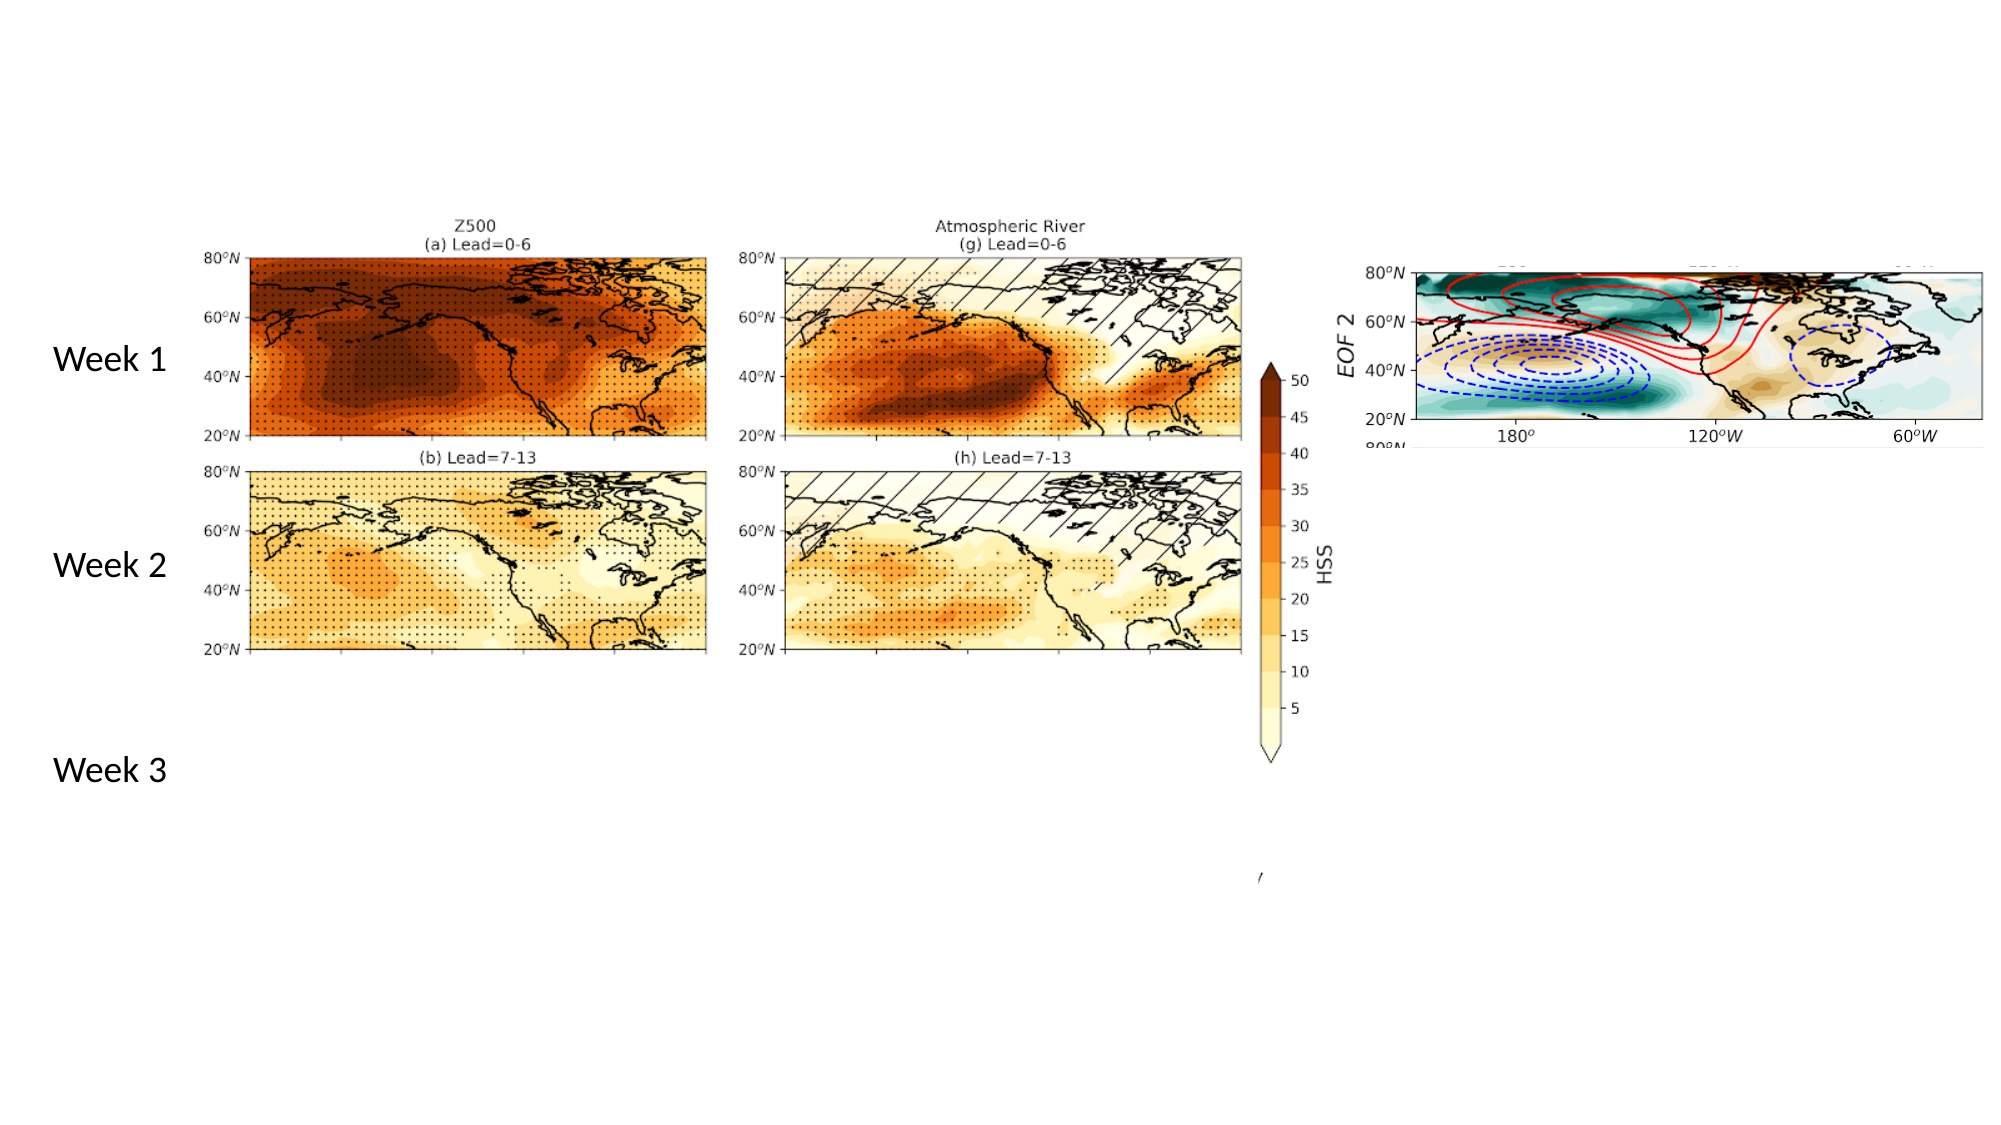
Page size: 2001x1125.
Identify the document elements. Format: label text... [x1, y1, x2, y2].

text_box Week 1 [38, 327, 182, 387]
text_box Week 2 [38, 532, 182, 592]
text_box Week 3 [38, 737, 182, 797]
picture [197, 162, 2000, 963]
